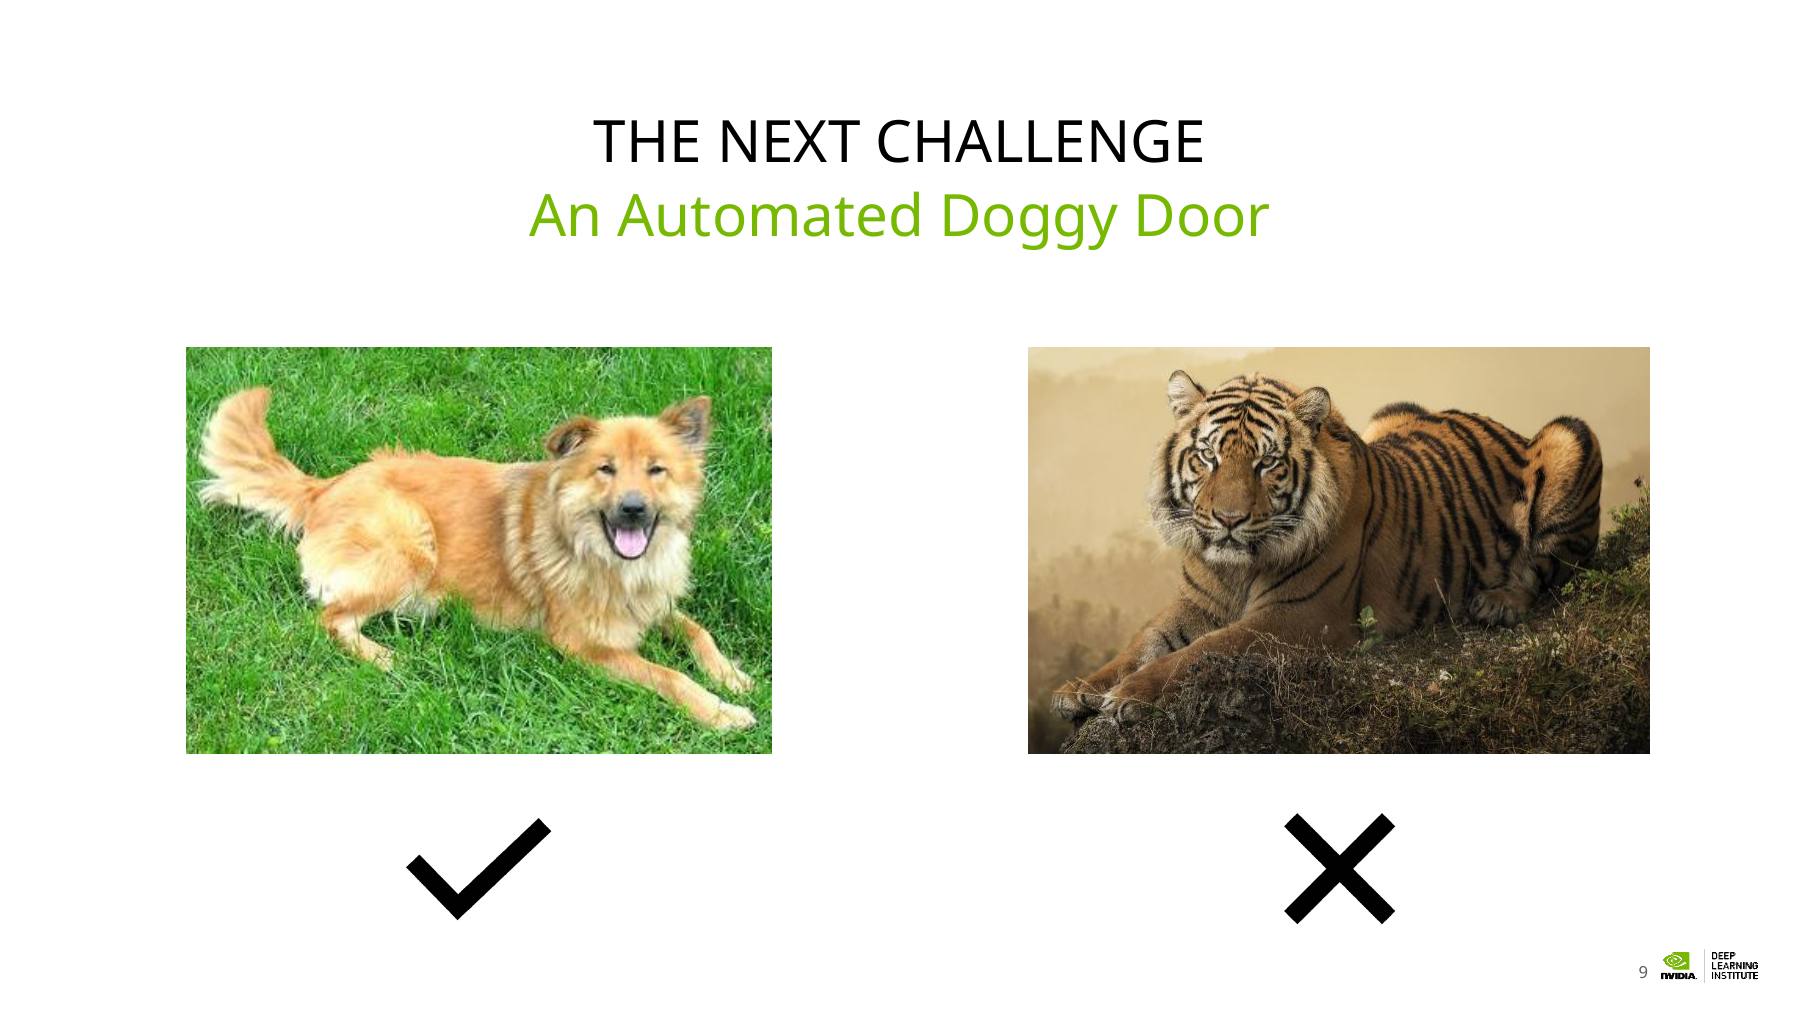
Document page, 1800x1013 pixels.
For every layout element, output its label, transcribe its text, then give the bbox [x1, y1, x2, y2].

picture [1028, 346, 1651, 755]
picture [1705, 949, 1758, 983]
picture [403, 792, 555, 944]
picture [1661, 949, 1704, 983]
title The next challenge [81, 85, 1719, 178]
list An Automated Doggy Door [81, 178, 1719, 265]
picture [1264, 792, 1415, 944]
picture [186, 346, 772, 755]
